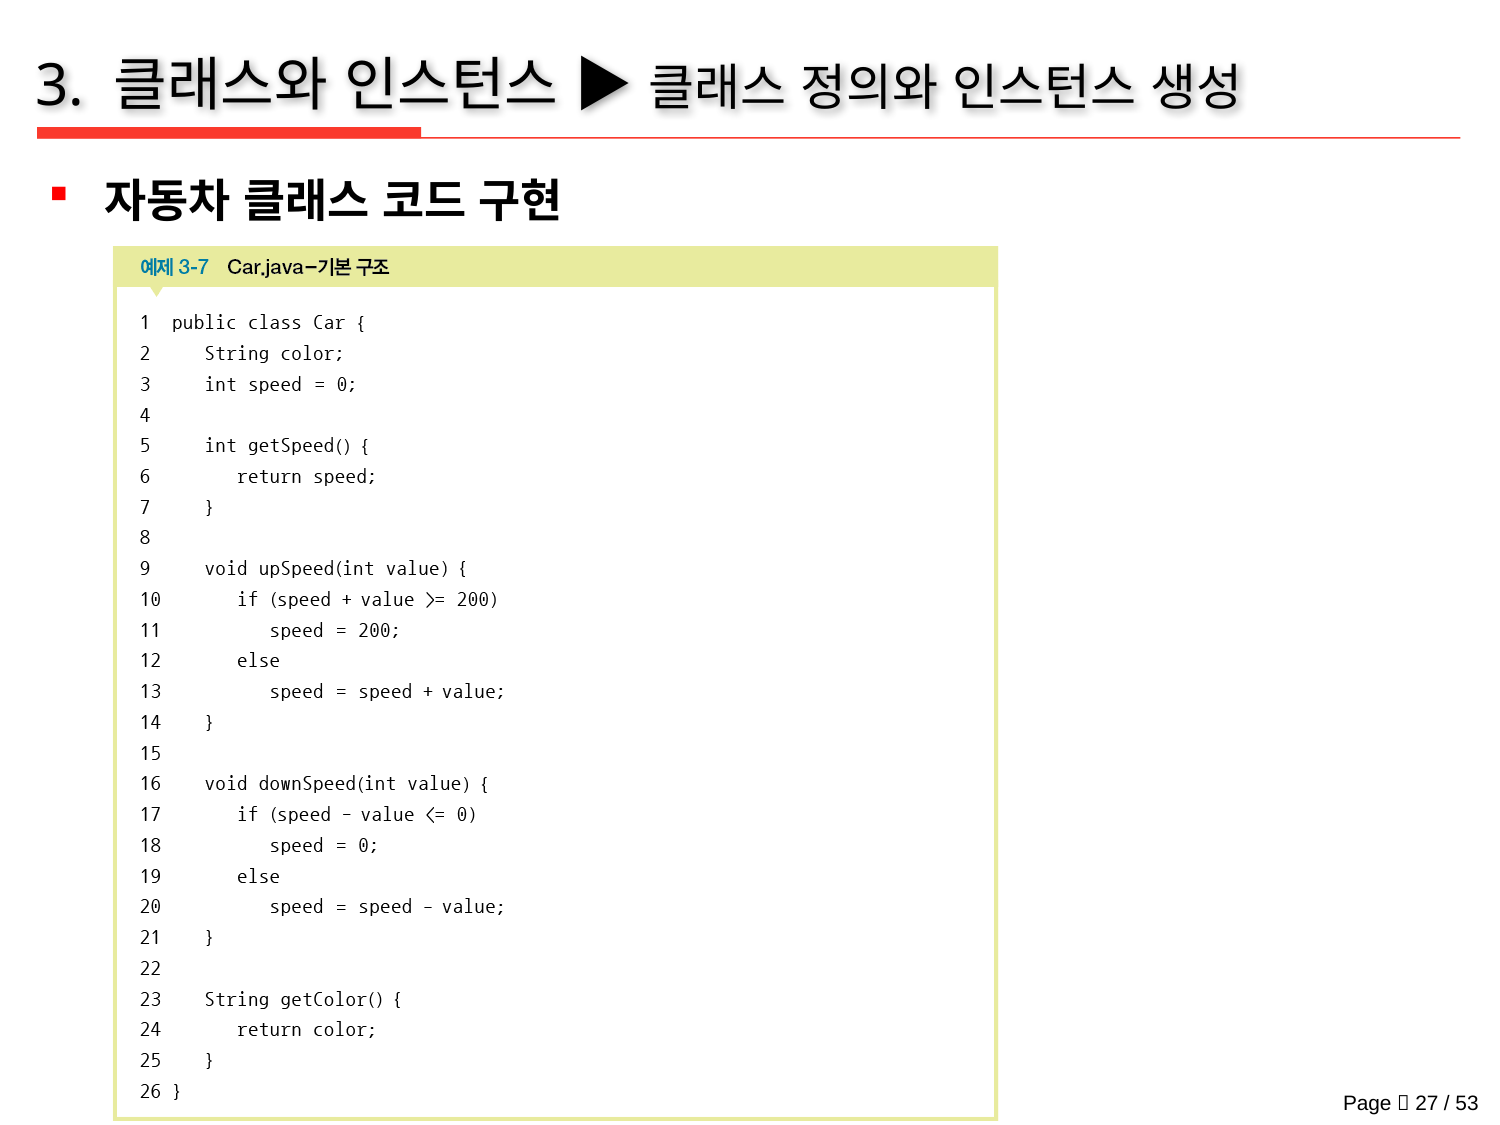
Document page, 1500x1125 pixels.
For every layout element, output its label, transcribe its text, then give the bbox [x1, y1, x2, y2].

picture [104, 236, 1005, 1125]
list 자동차 클래스 코드 구현 [48, 171, 1448, 880]
title 3. 클래스와 인스턴스 ▶ 클래스 정의와 인스턴스 생성 [35, 47, 1434, 142]
